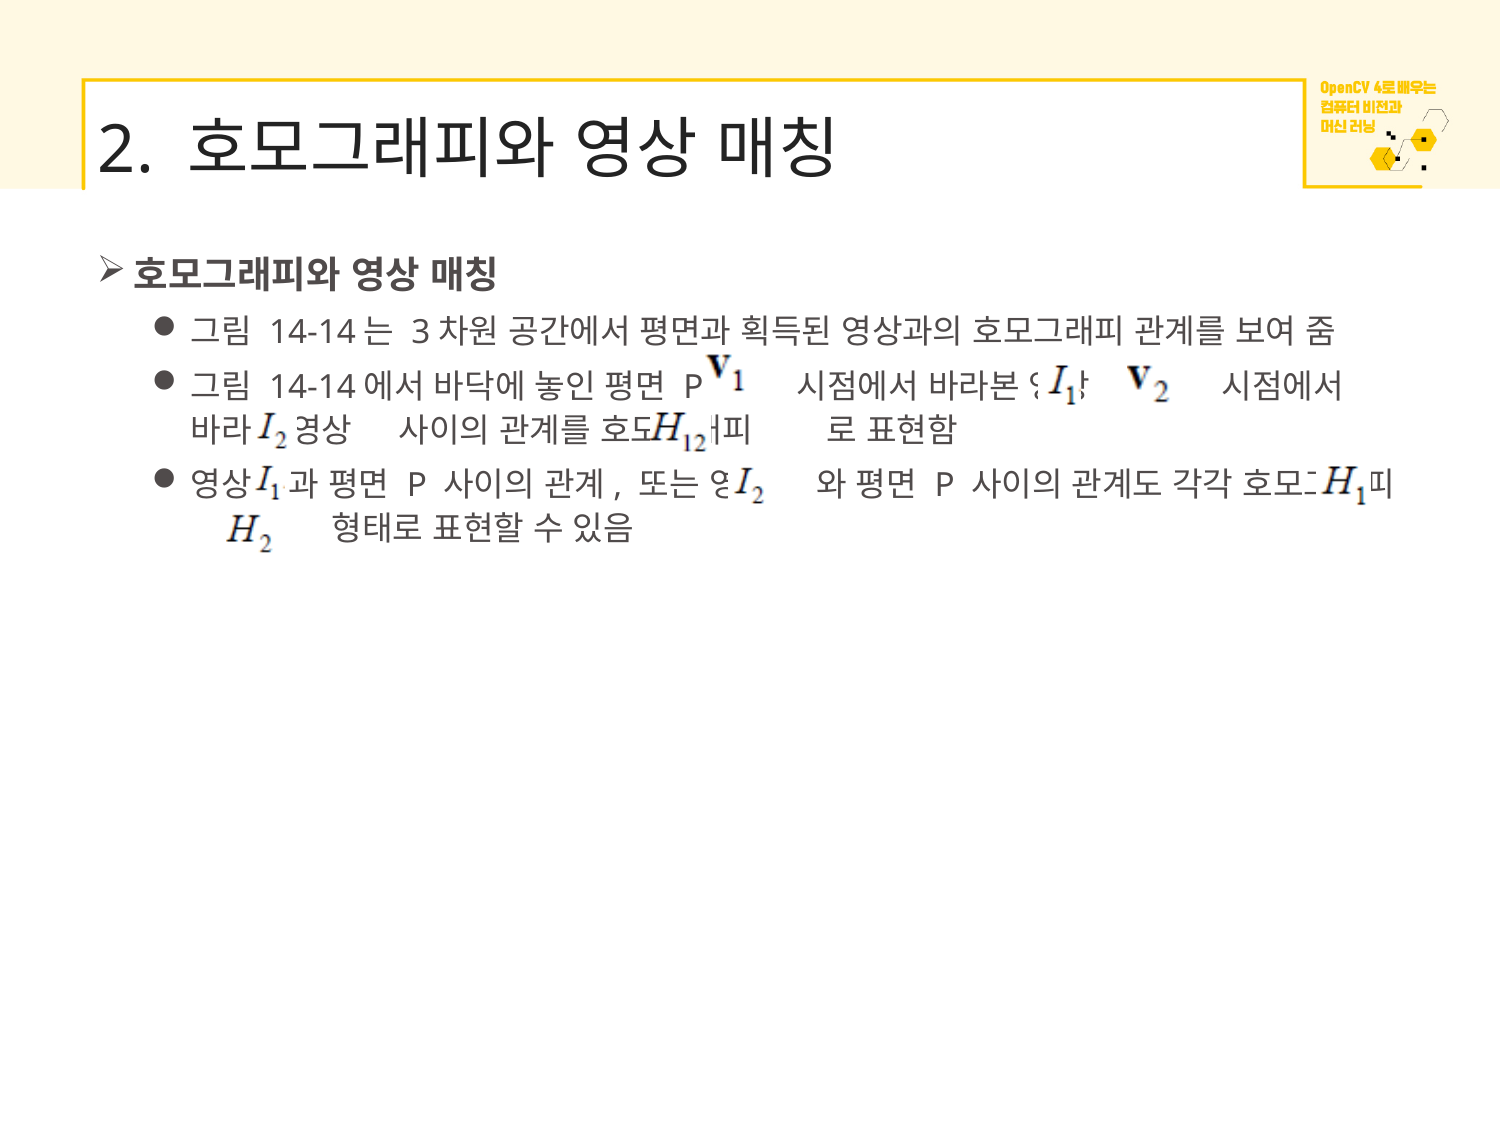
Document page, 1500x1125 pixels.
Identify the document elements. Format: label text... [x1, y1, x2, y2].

title 2. 호모그래피와 영상 매칭 [82, 61, 1413, 193]
list 호모그래피와 영상 매칭 그림 14-14는 3차원 공간에서 평면과 획득된 영상과의 호모그래피 관계를 보여 줌 그림 14-14에서 바닥에 놓인 평면 P를 시점에서 바라본 영상 과 시점에서 바라본 영상 사이의 관계를 호모그래피 로 표현함 영상 과 평면 P 사이의 관계, 또는 영상 와 평면 P 사이의 관계도 각각 호모그래피 과 형태로 표현할 수 있음 [81, 239, 1412, 1054]
picture [0, 0, 1500, 1125]
